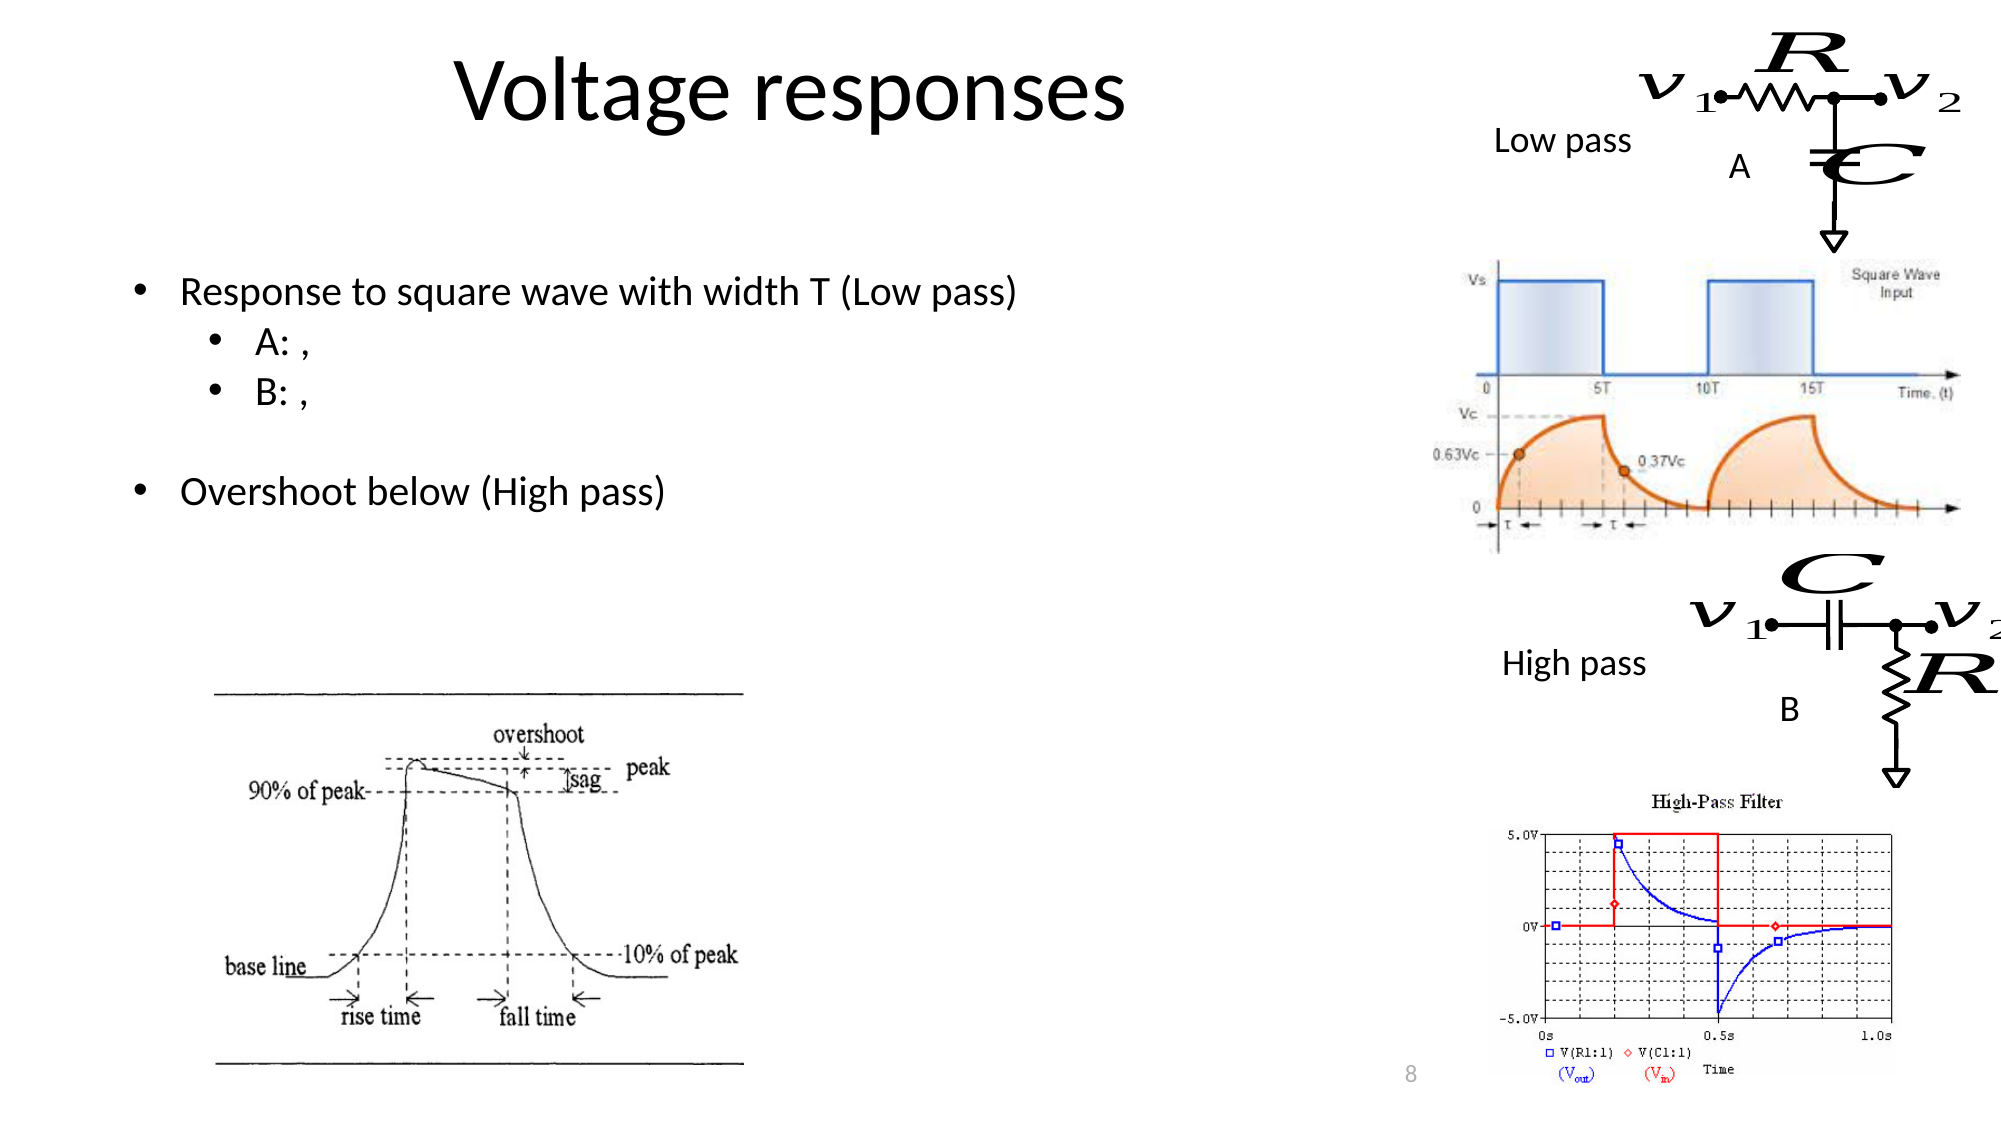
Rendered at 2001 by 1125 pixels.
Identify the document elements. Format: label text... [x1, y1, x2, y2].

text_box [1686, 545, 2000, 789]
picture [1489, 788, 1928, 1095]
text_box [1635, 25, 1965, 252]
picture [1433, 259, 1961, 554]
text_box Voltage responses [98, 21, 1484, 147]
slide_number 8 [1074, 738, 1425, 1125]
picture [214, 693, 744, 1065]
text_box High pass [1487, 630, 1662, 691]
text_box Low pass [1479, 107, 1635, 168]
